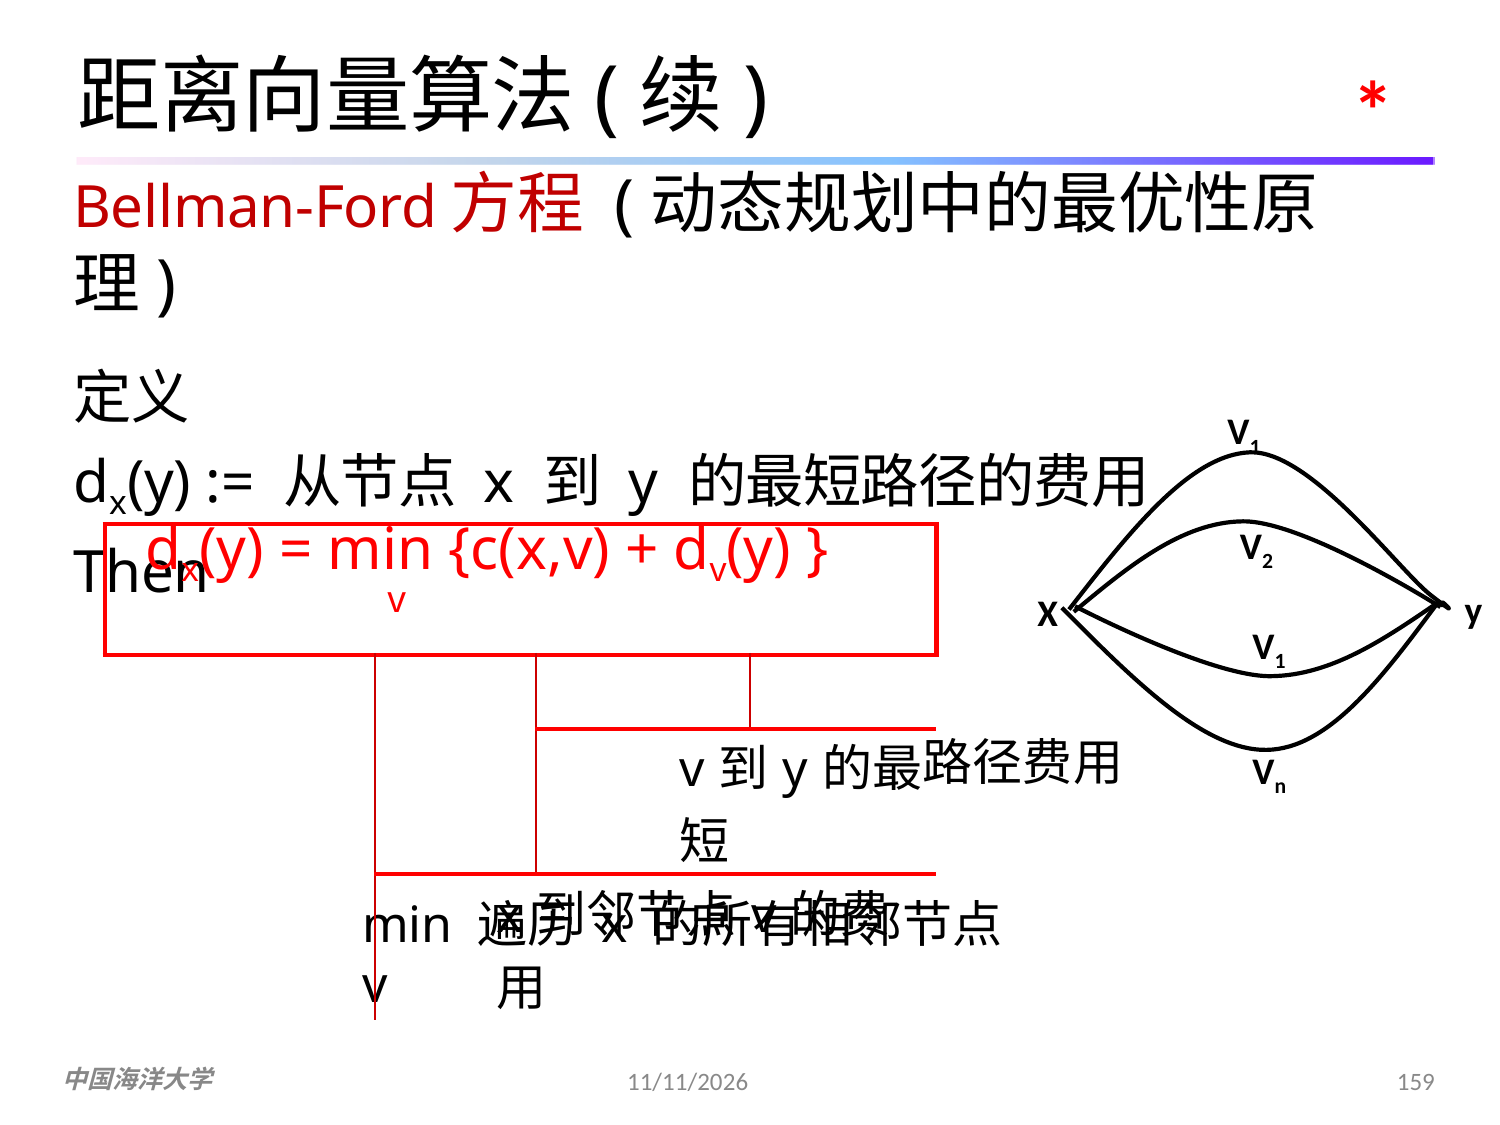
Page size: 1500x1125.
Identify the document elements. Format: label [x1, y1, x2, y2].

table_cell [376, 876, 936, 1020]
text_box [936, 731, 1125, 791]
table_cell [537, 657, 749, 727]
picture [1425, 156, 1435, 165]
table_cell [376, 657, 535, 872]
text_box [936, 892, 1007, 955]
text_box [71, 50, 1500, 806]
table_cell [751, 657, 936, 727]
table_header [107, 526, 934, 653]
table_cell [537, 731, 936, 872]
title [75, 45, 1425, 233]
table_cell [105, 657, 374, 1020]
